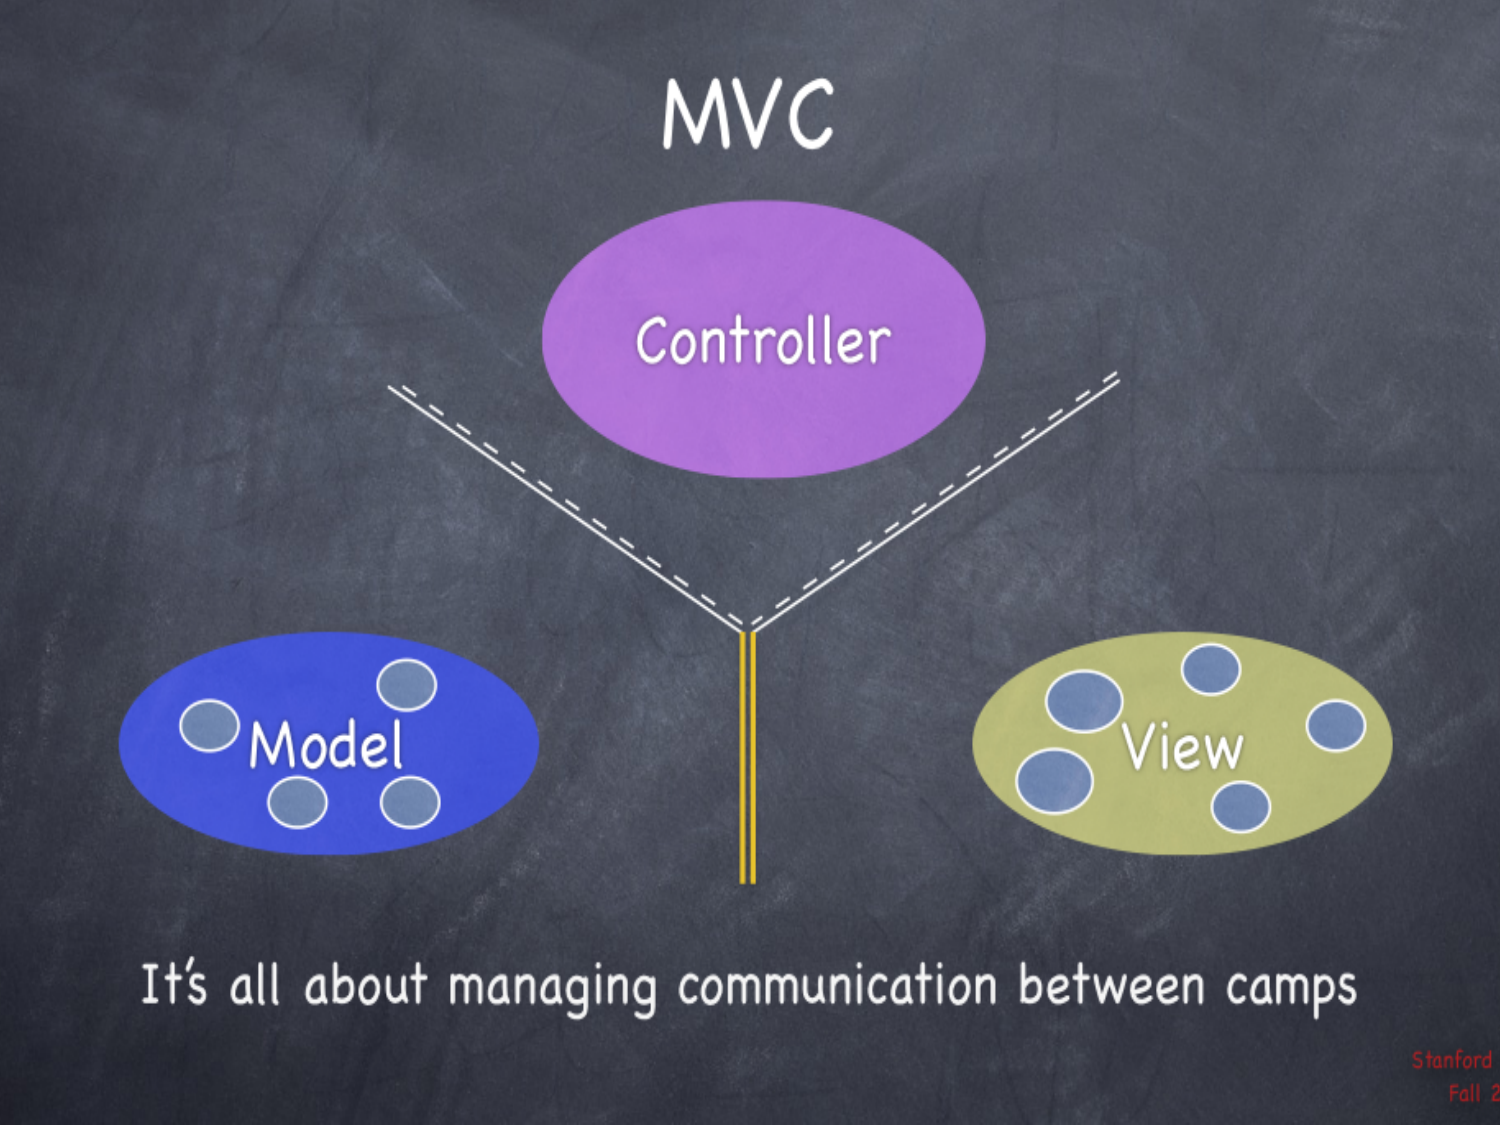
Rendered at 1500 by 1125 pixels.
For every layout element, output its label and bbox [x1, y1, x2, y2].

list [0, 0, 1500, 1125]
